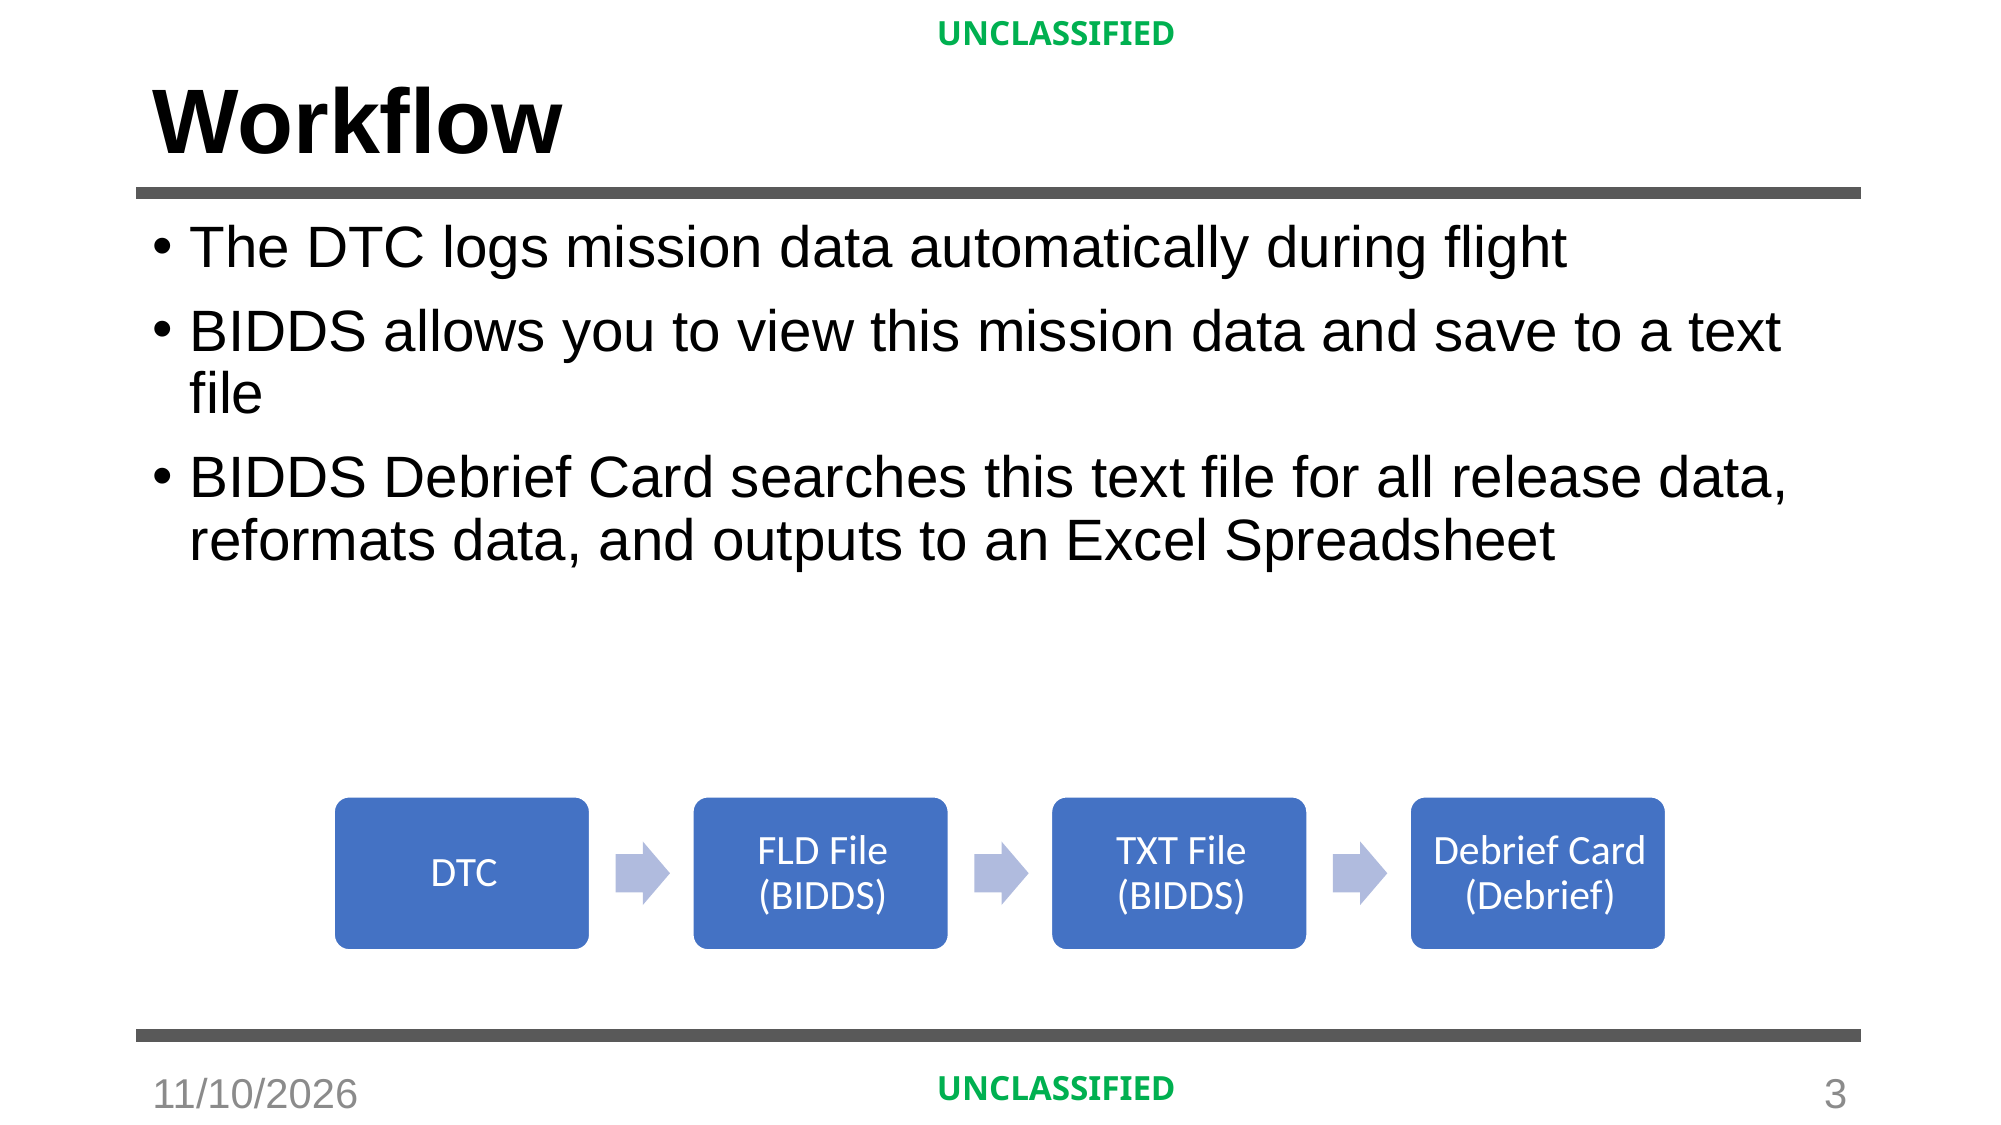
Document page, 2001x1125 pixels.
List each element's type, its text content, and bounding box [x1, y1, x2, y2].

slide_number 3 [1412, 1059, 1863, 1125]
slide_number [137, 1059, 588, 1125]
list The DTC logs mission data automatically during flight BIDDS allows you to view this mission data and save to a text file BIDDS Debrief Card searches this text file for all release data, reformats data, and outputs to an Excel Spreadsheet [137, 209, 1863, 1014]
title Workflow [137, 59, 1863, 188]
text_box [333, 733, 1667, 1014]
